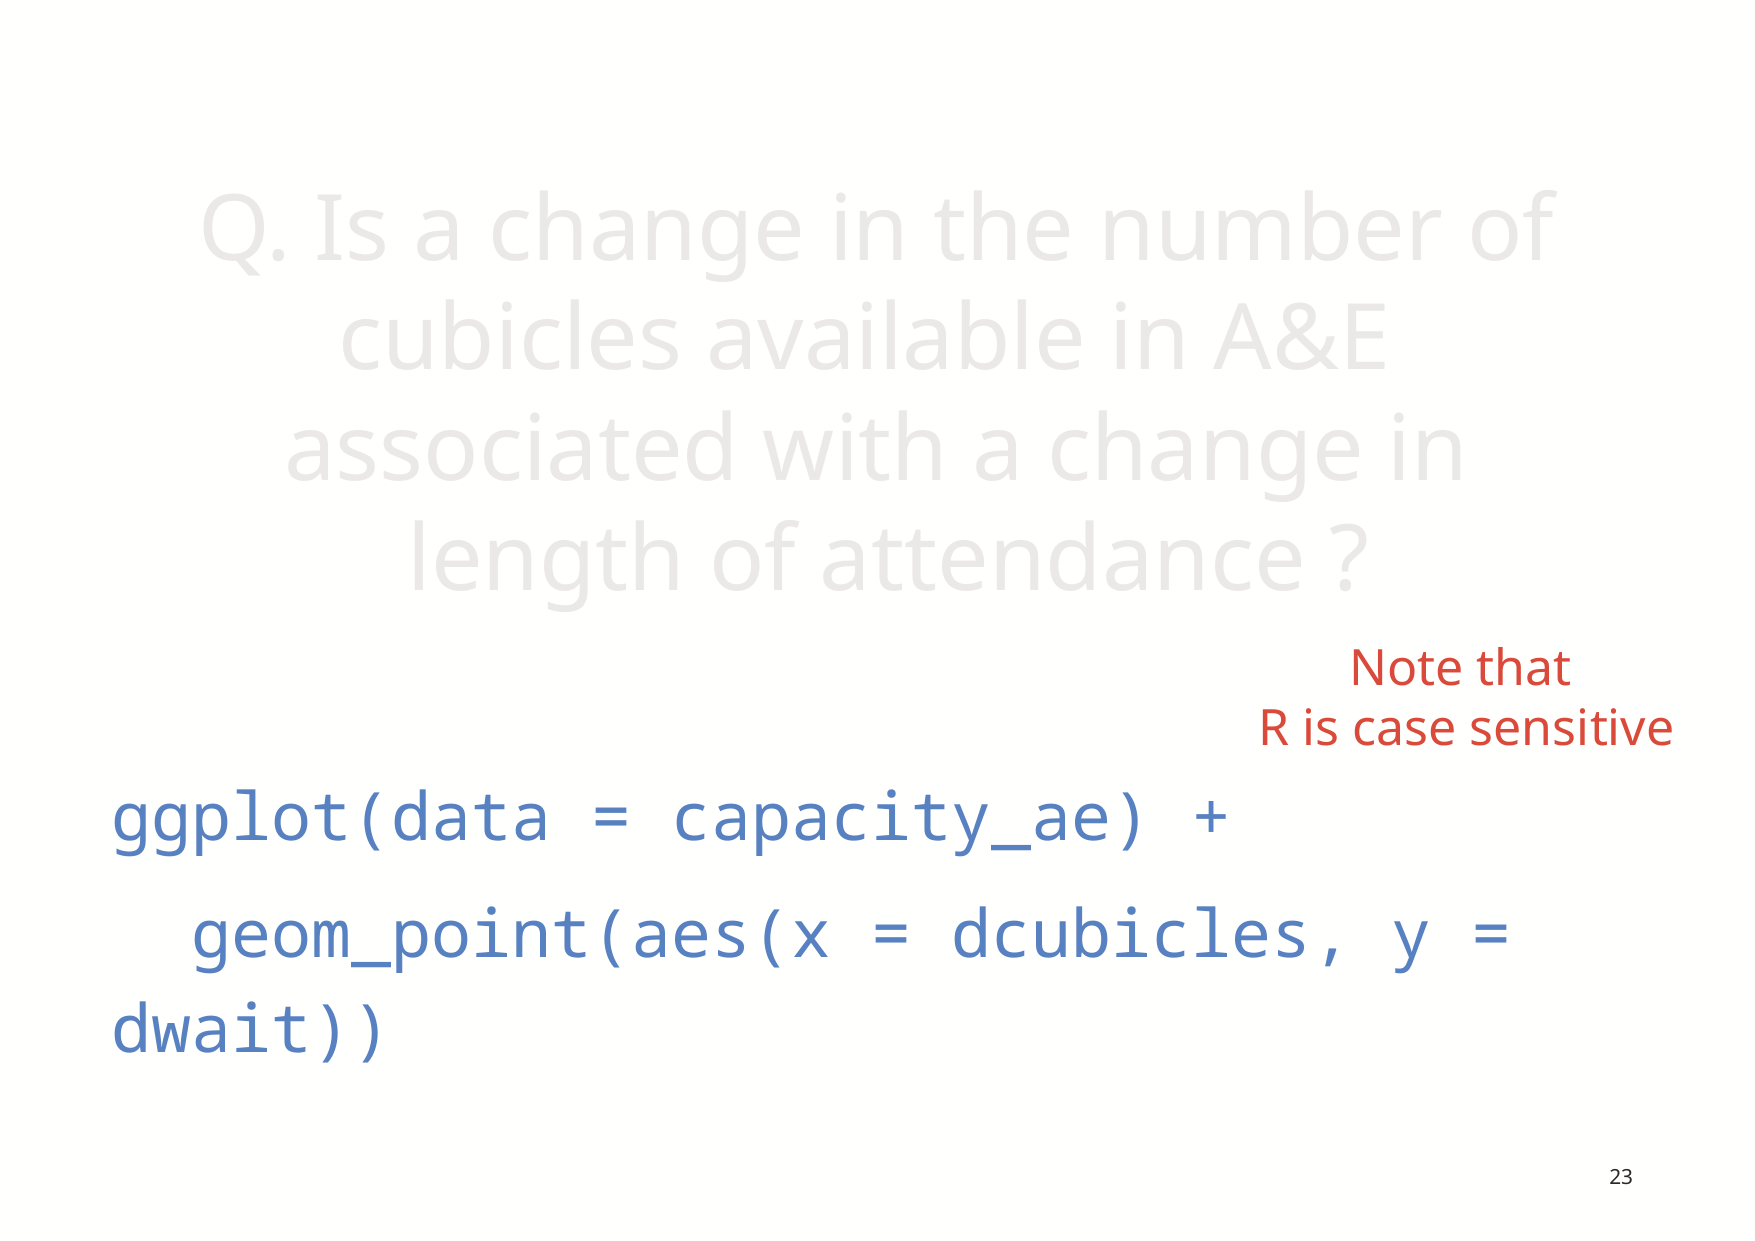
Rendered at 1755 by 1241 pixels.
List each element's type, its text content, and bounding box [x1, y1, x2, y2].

slide_number 23 [1526, 1151, 1645, 1211]
title Q. Is a change in the number of cubicles available in A&E associated with a change in length of attendance ? [109, 182, 1645, 621]
text_box Note that R is case sensitive [1234, 627, 1700, 763]
list ggplot(data = capacity_ae) + geom_point(aes(x = dcubicles, y = dwait)) [41, 387, 1719, 1152]
